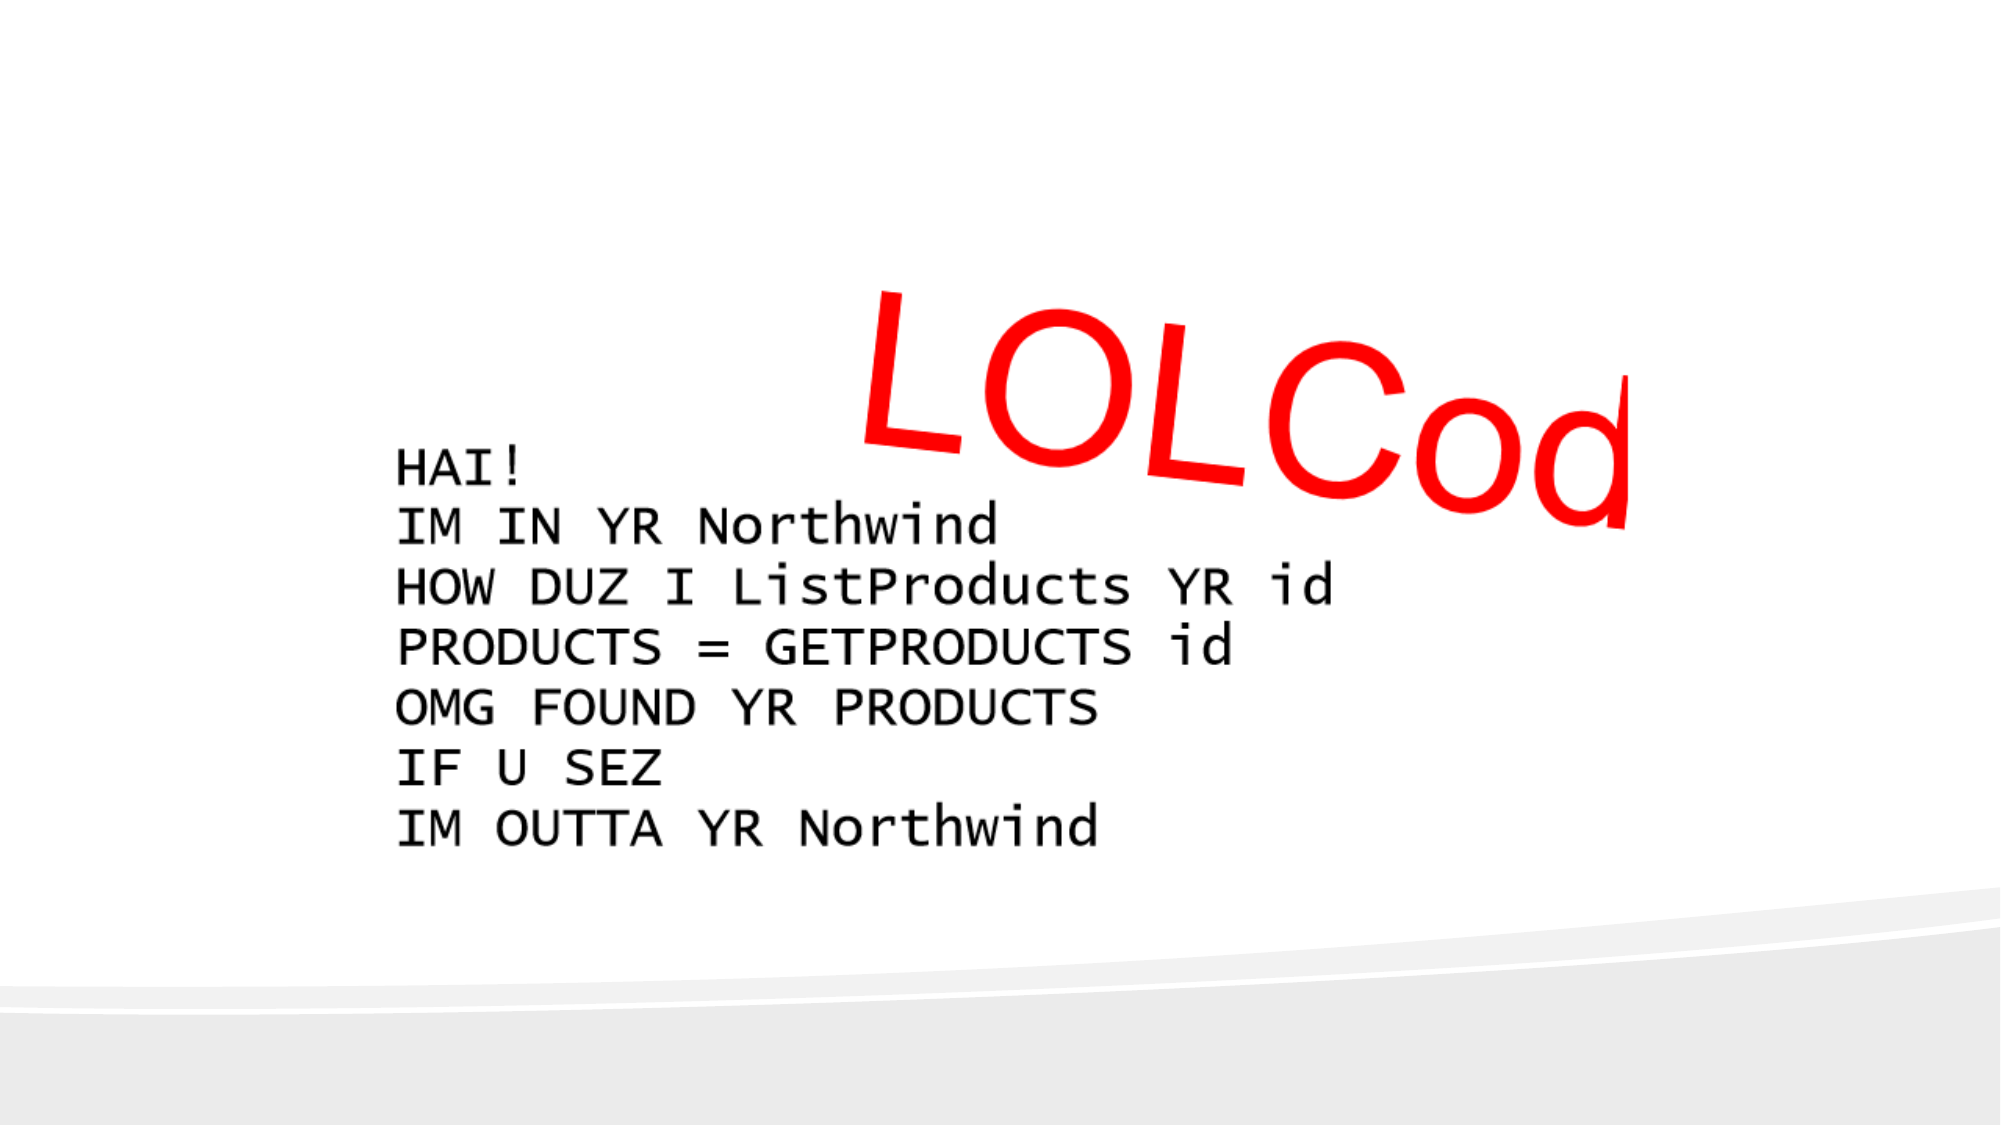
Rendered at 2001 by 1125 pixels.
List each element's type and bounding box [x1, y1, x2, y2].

picture [328, 219, 1672, 906]
